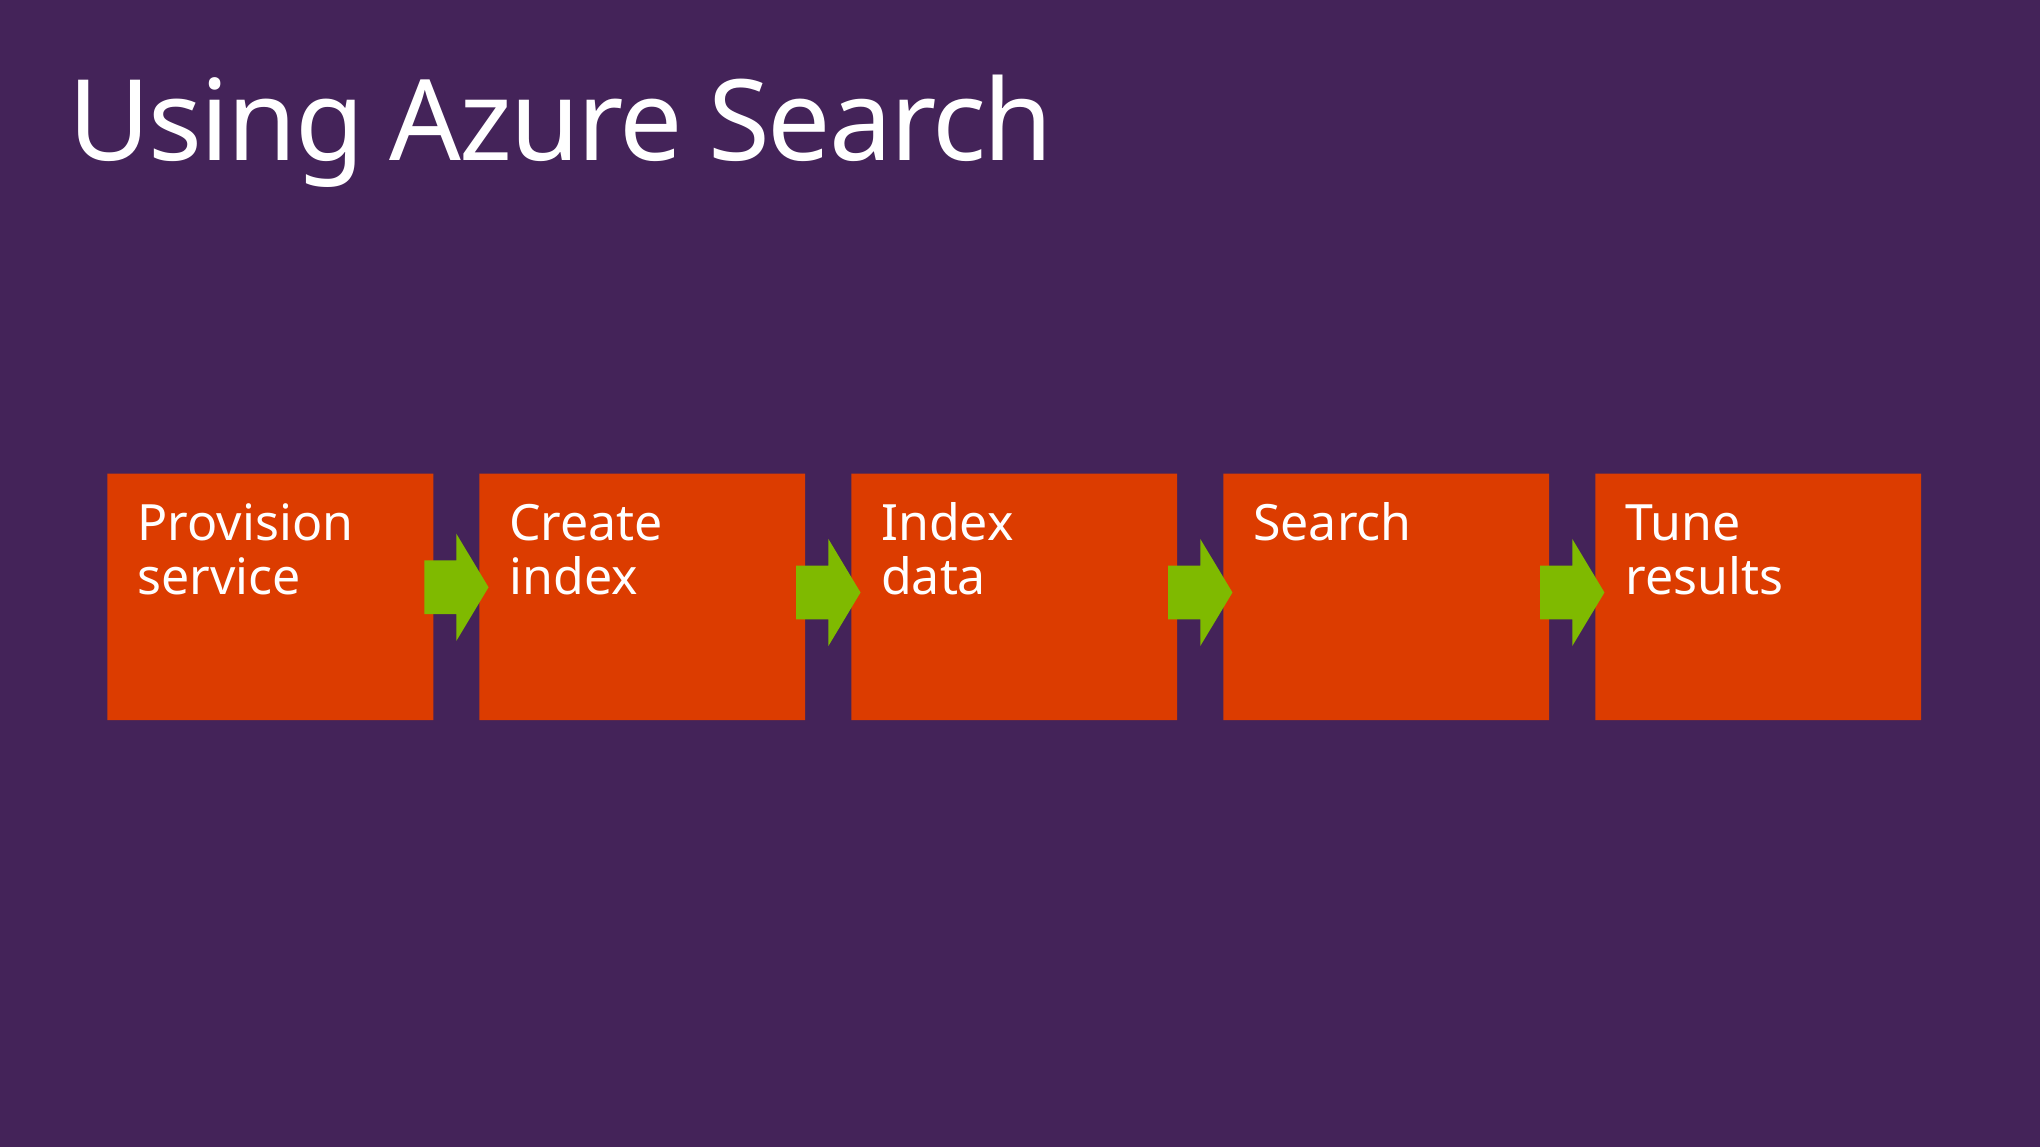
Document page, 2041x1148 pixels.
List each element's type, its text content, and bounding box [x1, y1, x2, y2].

text_box Tune results [1594, 473, 1922, 721]
text_box Create index [479, 473, 806, 721]
text_box [1167, 538, 1234, 647]
text_box Search [1223, 473, 1550, 721]
title Using Azure Search [45, 48, 1996, 199]
text_box Provision service [107, 473, 434, 721]
text_box [795, 538, 862, 647]
text_box [1539, 538, 1606, 647]
text_box Index data [851, 473, 1178, 721]
text_box [423, 532, 490, 642]
